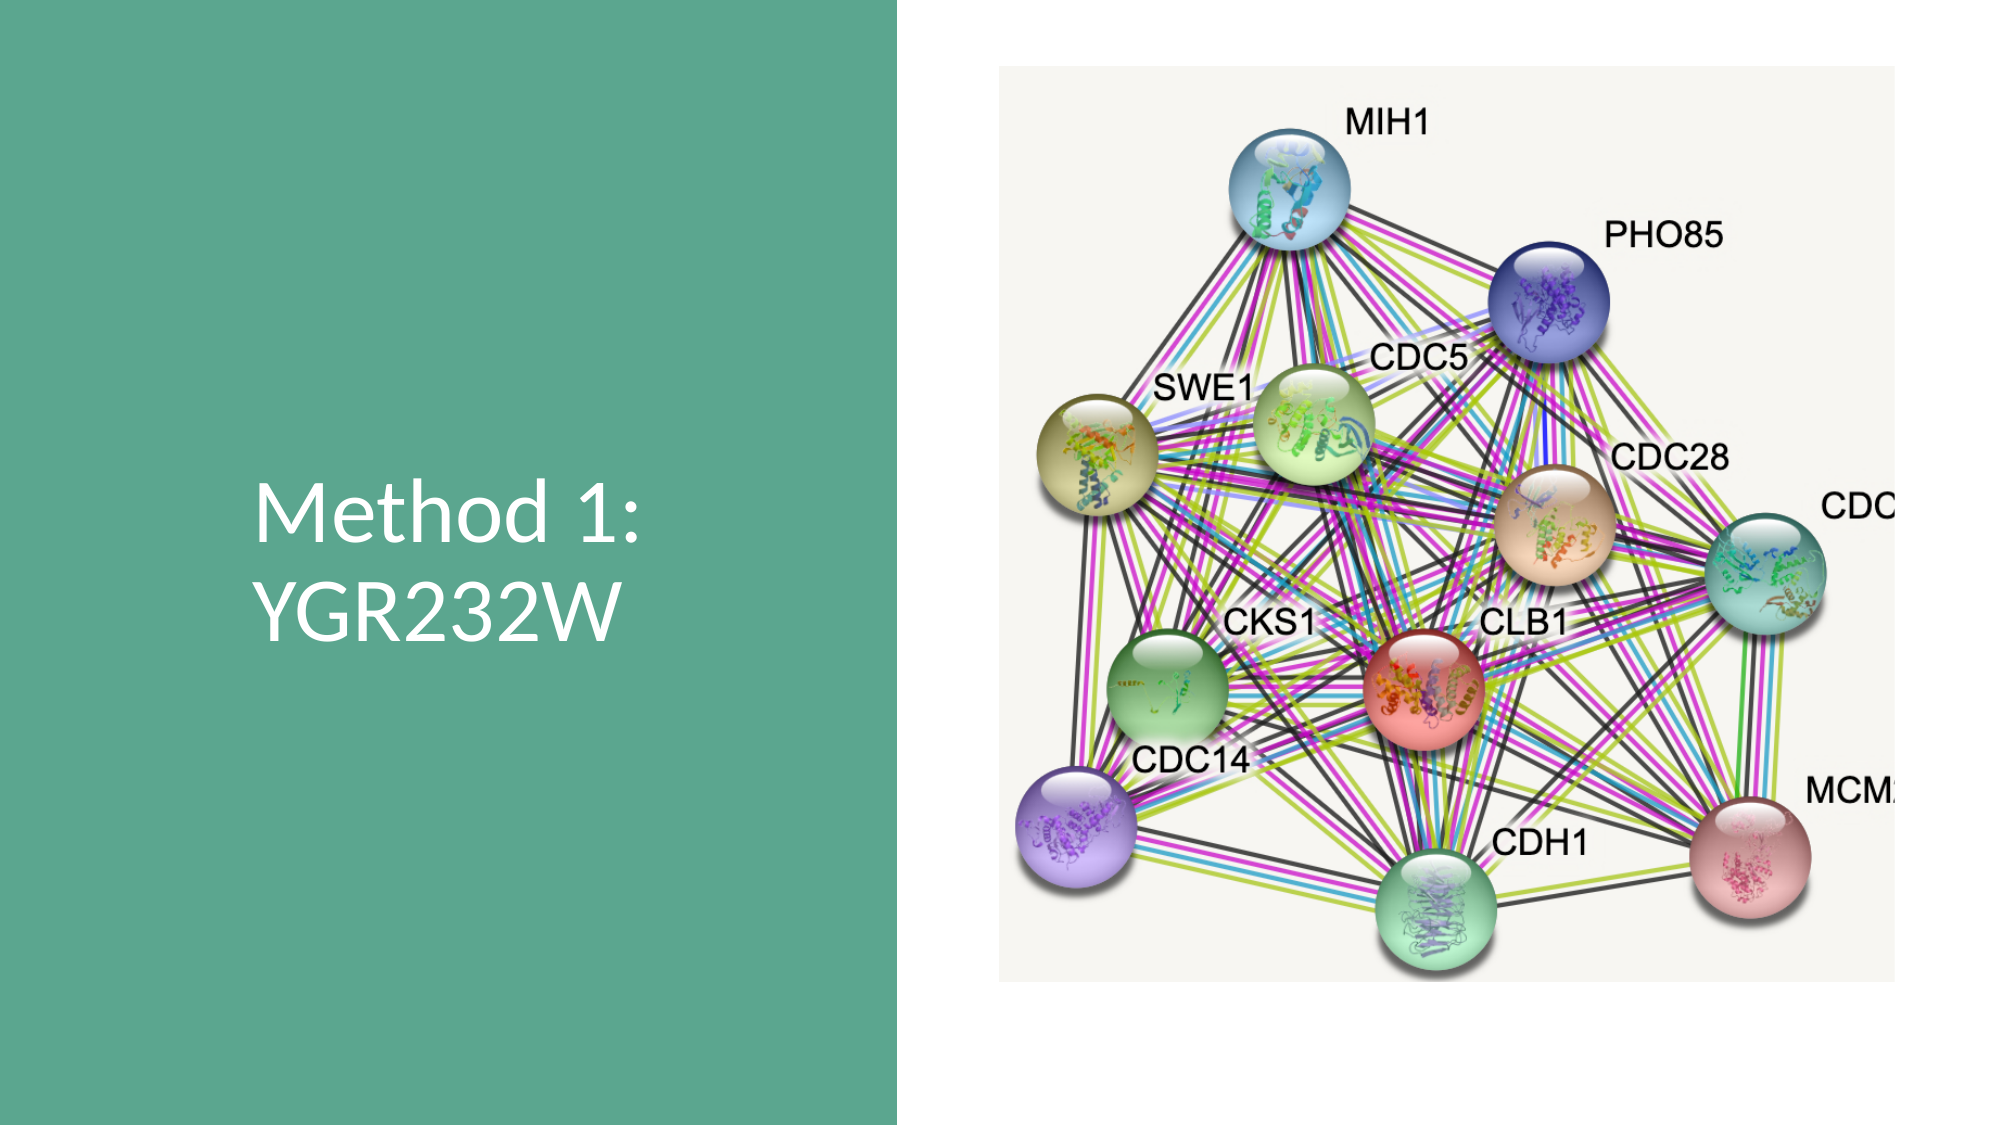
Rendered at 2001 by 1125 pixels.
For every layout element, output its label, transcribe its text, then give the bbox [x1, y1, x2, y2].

text_box [0, 0, 897, 1125]
picture [998, 65, 1895, 982]
title Method 1: YGR232W [101, 104, 796, 1021]
